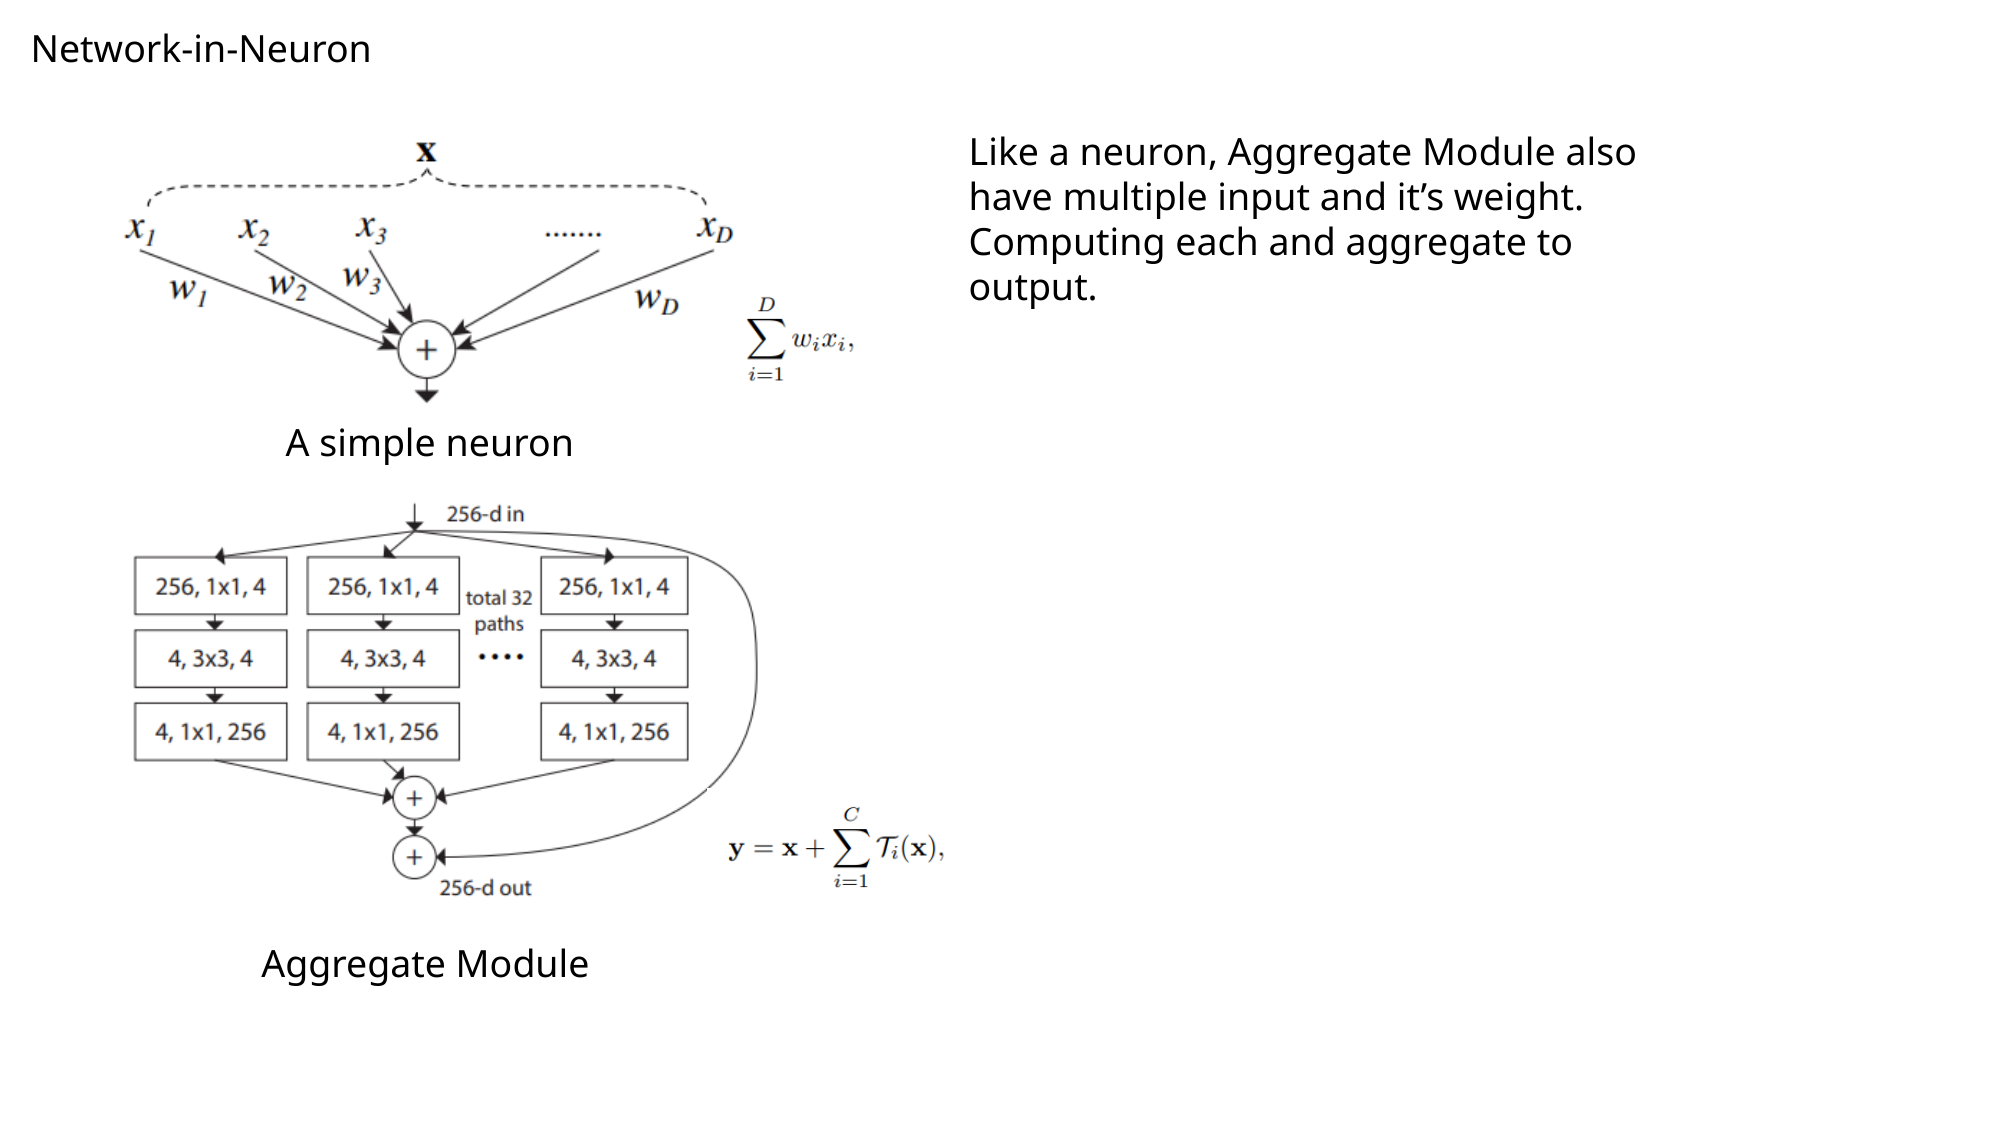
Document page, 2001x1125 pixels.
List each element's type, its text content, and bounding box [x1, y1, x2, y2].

text_box Network-in-Neuron [15, 17, 1108, 78]
text_box Like a neuron, Aggregate Module also have multiple input and it’s weight. Computing each and aggregate to output. [953, 121, 1704, 316]
picture [65, 121, 881, 412]
text_box Aggregate Module [246, 932, 620, 992]
text_box A simple neuron [270, 412, 625, 472]
picture [121, 500, 969, 904]
